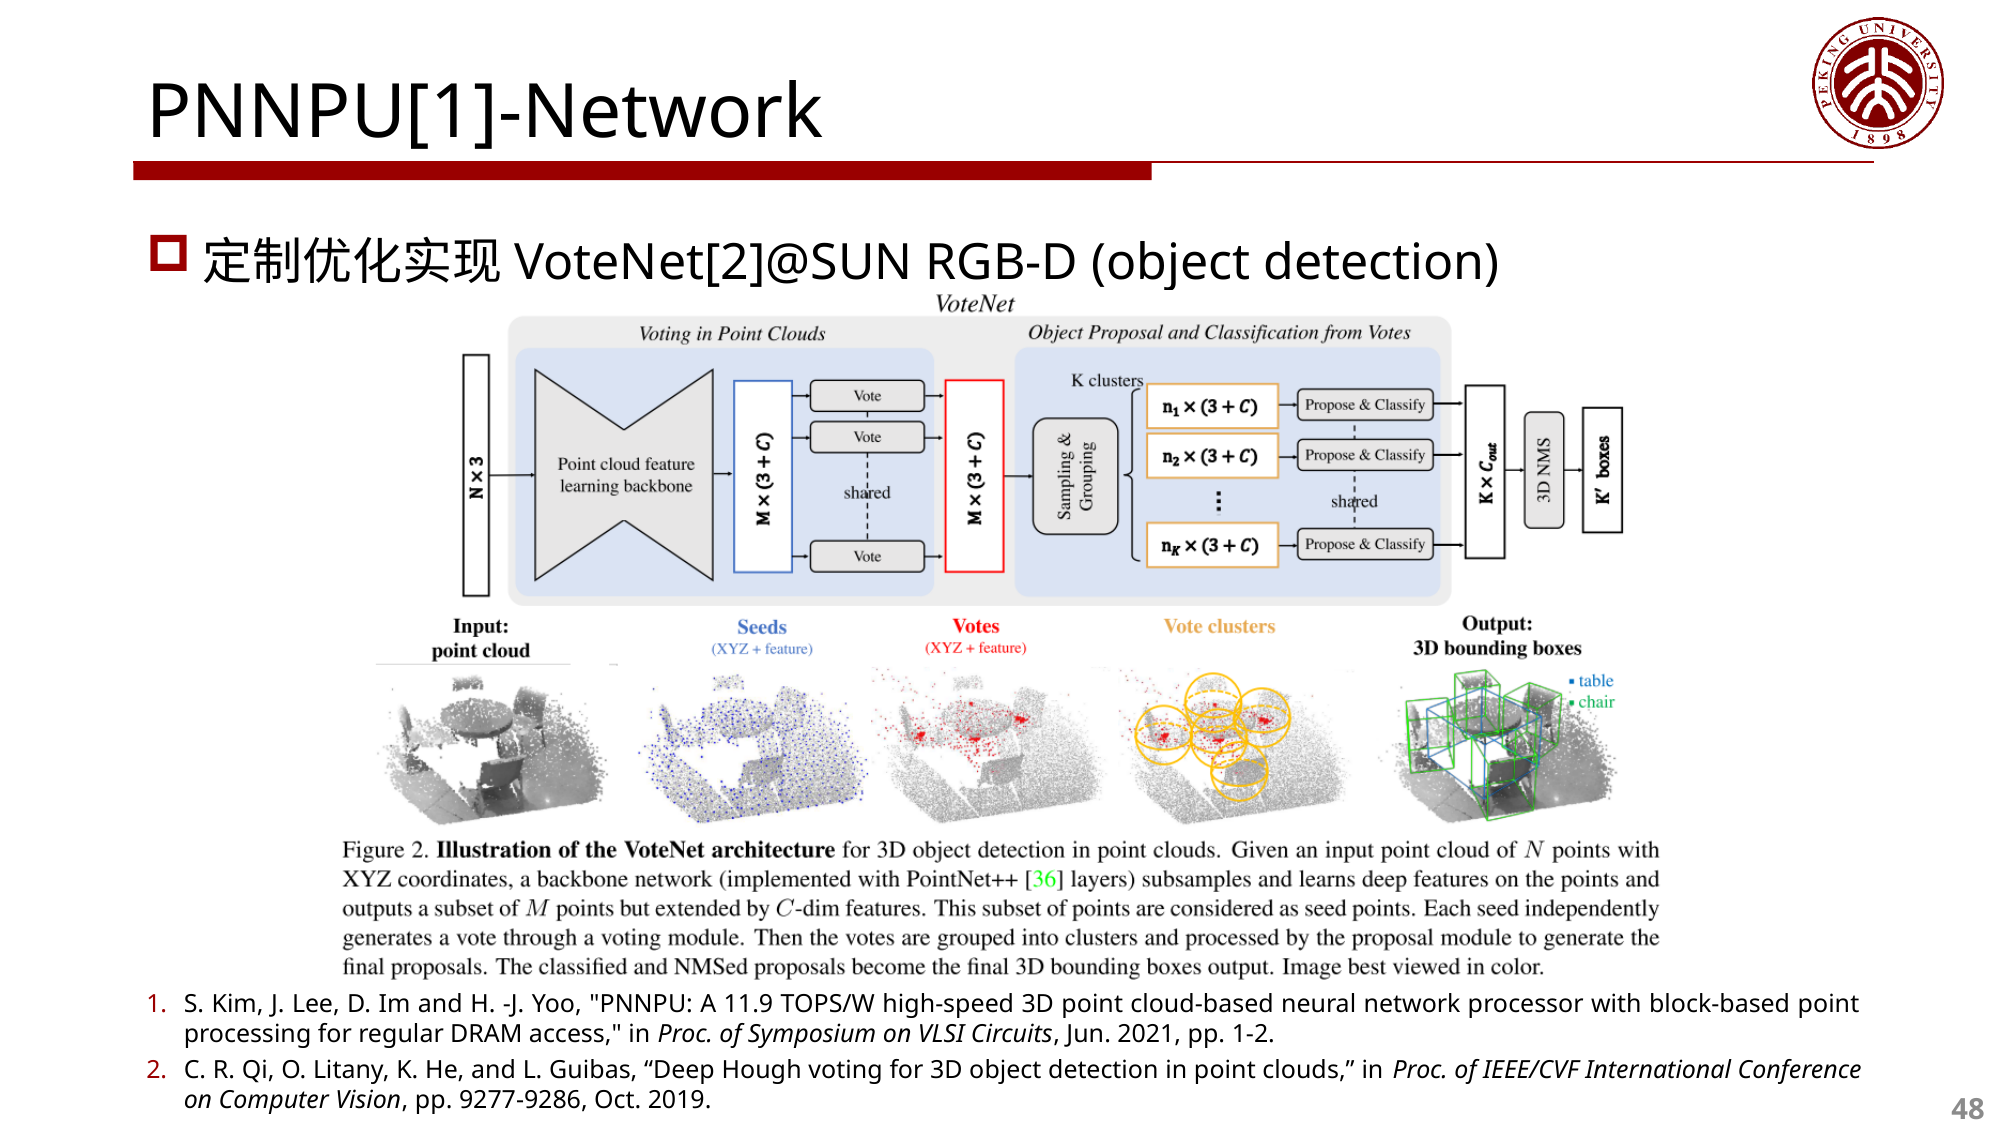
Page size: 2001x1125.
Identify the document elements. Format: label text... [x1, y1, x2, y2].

list S. Kim, J. Lee, D. Im and H. -J. Yoo, "PNNPU: A 11.9 TOPS/W high-speed 3D point cloud-based neural network processor with block-based point processing for regular DRAM access," in Proc. of Symposium on VLSI Circuits, Jun. 2021, pp. 1-2. C. R. Qi, O. Litany, K. He, and L. Guibas, “Deep Hough voting for 3D object detection in point clouds,” in Proc. of IEEE/CVF International Conference on Computer Vision, pp. 9277-9286, Oct. 2019. [146, 987, 1863, 1115]
title PNNPU[1]-Network [146, 62, 1771, 154]
slide_number 48 [1912, 1074, 2000, 1125]
list 定制优化实现VoteNet[2]@SUN RGB-D (object detection) [146, 200, 1863, 291]
picture [1812, 17, 1944, 149]
picture [330, 290, 1670, 985]
